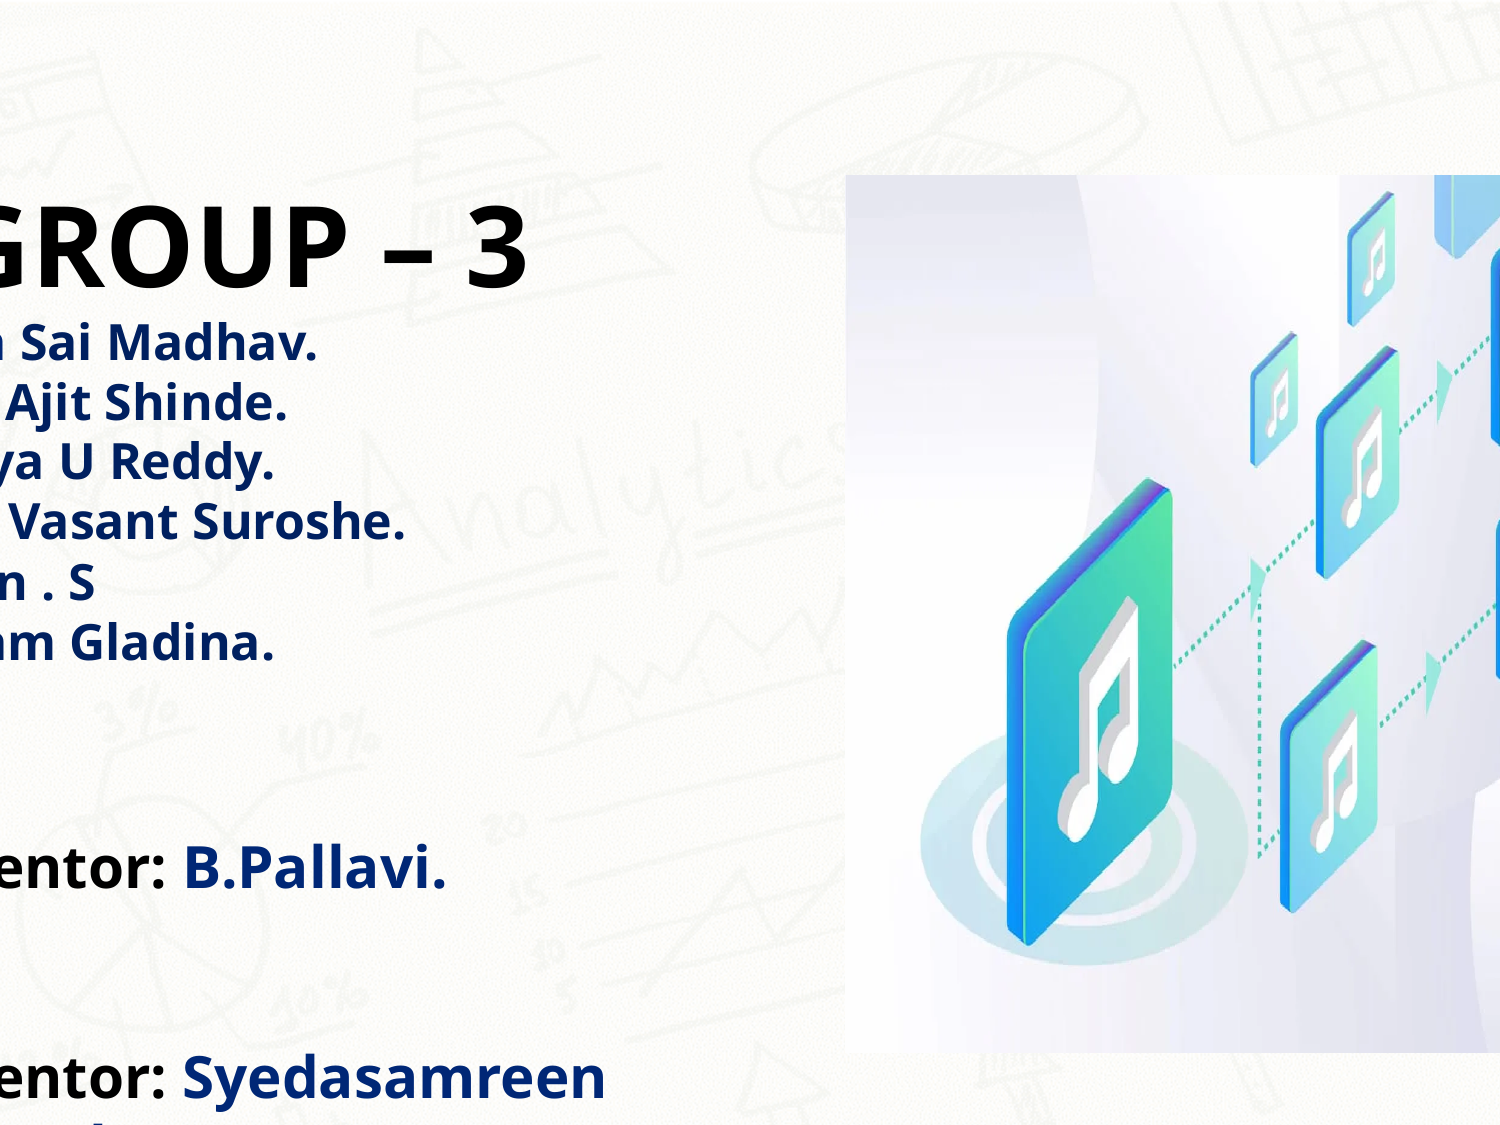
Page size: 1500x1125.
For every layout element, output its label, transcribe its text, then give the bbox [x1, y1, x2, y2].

text_box Project Mentor: B.Pallavi. Project Mentor: Syedasamreen Shahabujuruk. [0, 753, 739, 1125]
text_box GROUP – 3 Mr. Konda Sai Madhav. Mr. Kunal Ajit Shinde. Ms. Amulya U Reddy. Mr. Ketan Vasant Suroshe. Mr. Clinton . S Ms. Sangam Gladina. [0, 167, 830, 713]
picture [0, 0, 1500, 1125]
